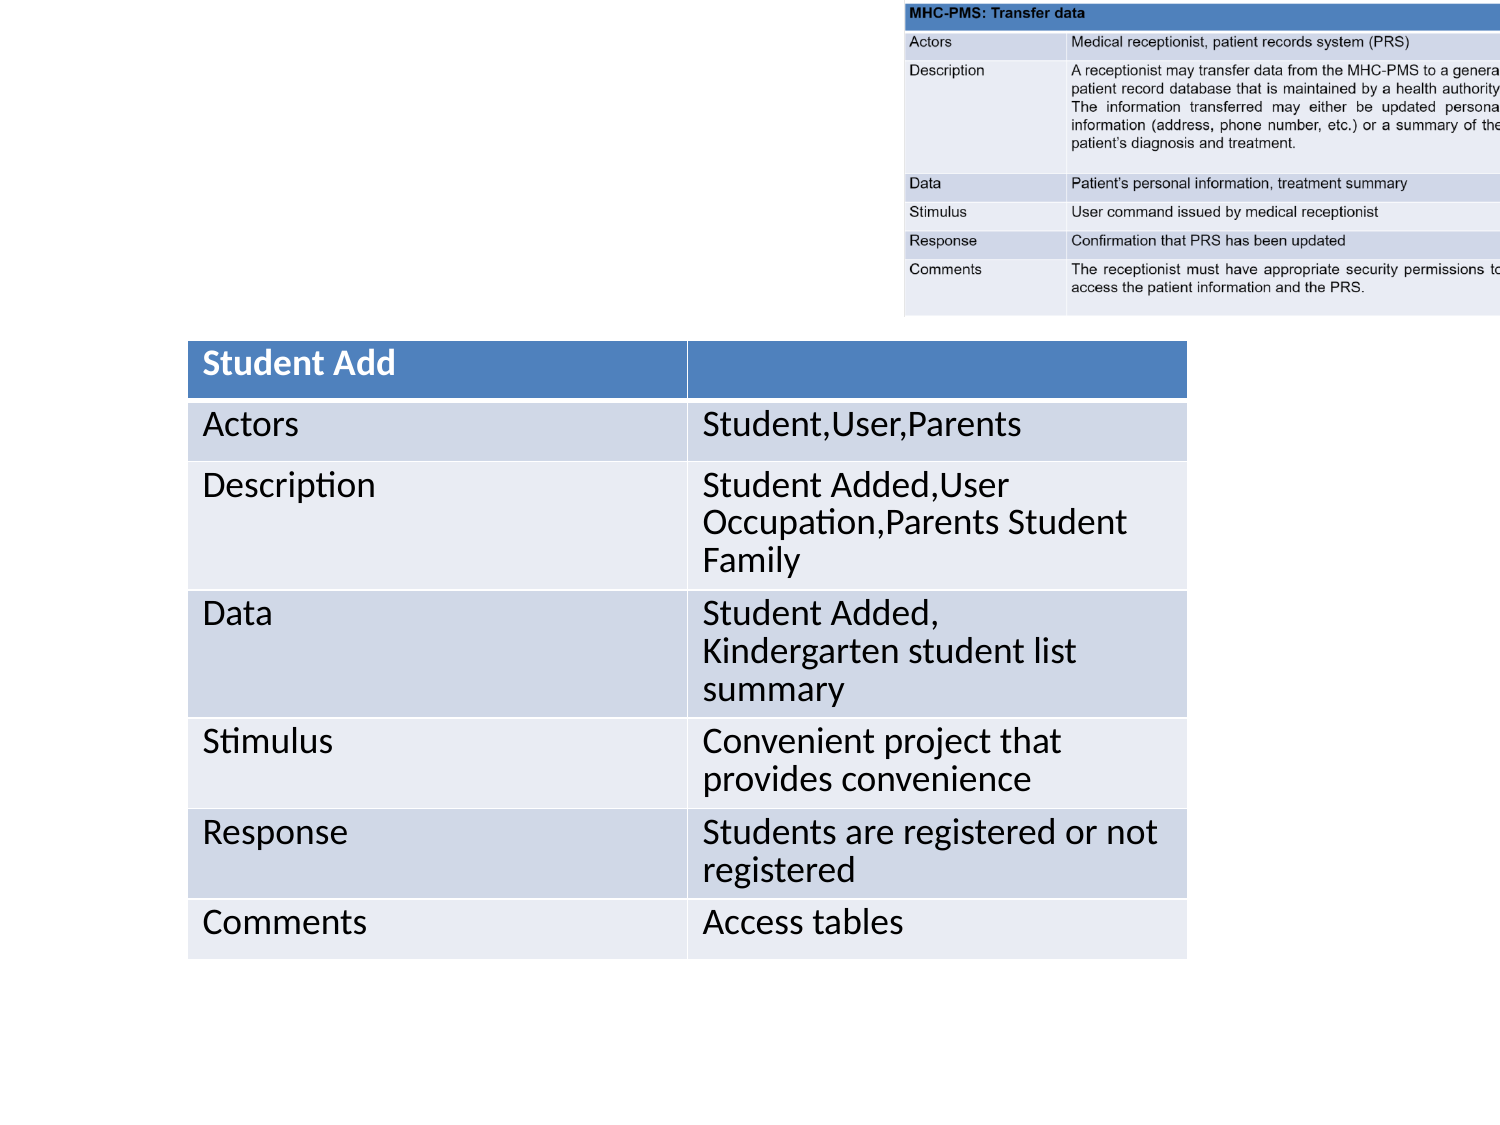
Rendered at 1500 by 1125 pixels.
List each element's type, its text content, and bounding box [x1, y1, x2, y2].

table_cell Response [188, 809, 687, 898]
table_cell Access tables [688, 900, 1187, 959]
table_cell Convenient project that provides convenience [688, 719, 1187, 808]
table_header Student Add [188, 341, 687, 398]
table_cell Comments [188, 900, 687, 959]
table_header [688, 341, 1187, 398]
table_cell Student,User,Parents [688, 403, 1187, 461]
picture [902, 0, 1500, 317]
table_cell Student Added, Kindergarten student list summary [688, 591, 1187, 717]
table_cell Data [188, 591, 687, 717]
table_cell Students are registered or not registered [688, 809, 1187, 898]
table_cell Stimulus [188, 719, 687, 808]
table_cell Actors [188, 403, 687, 461]
table_cell Student Added,User Occupation,Parents Student Family [688, 462, 1187, 589]
table_cell Description [188, 462, 687, 589]
